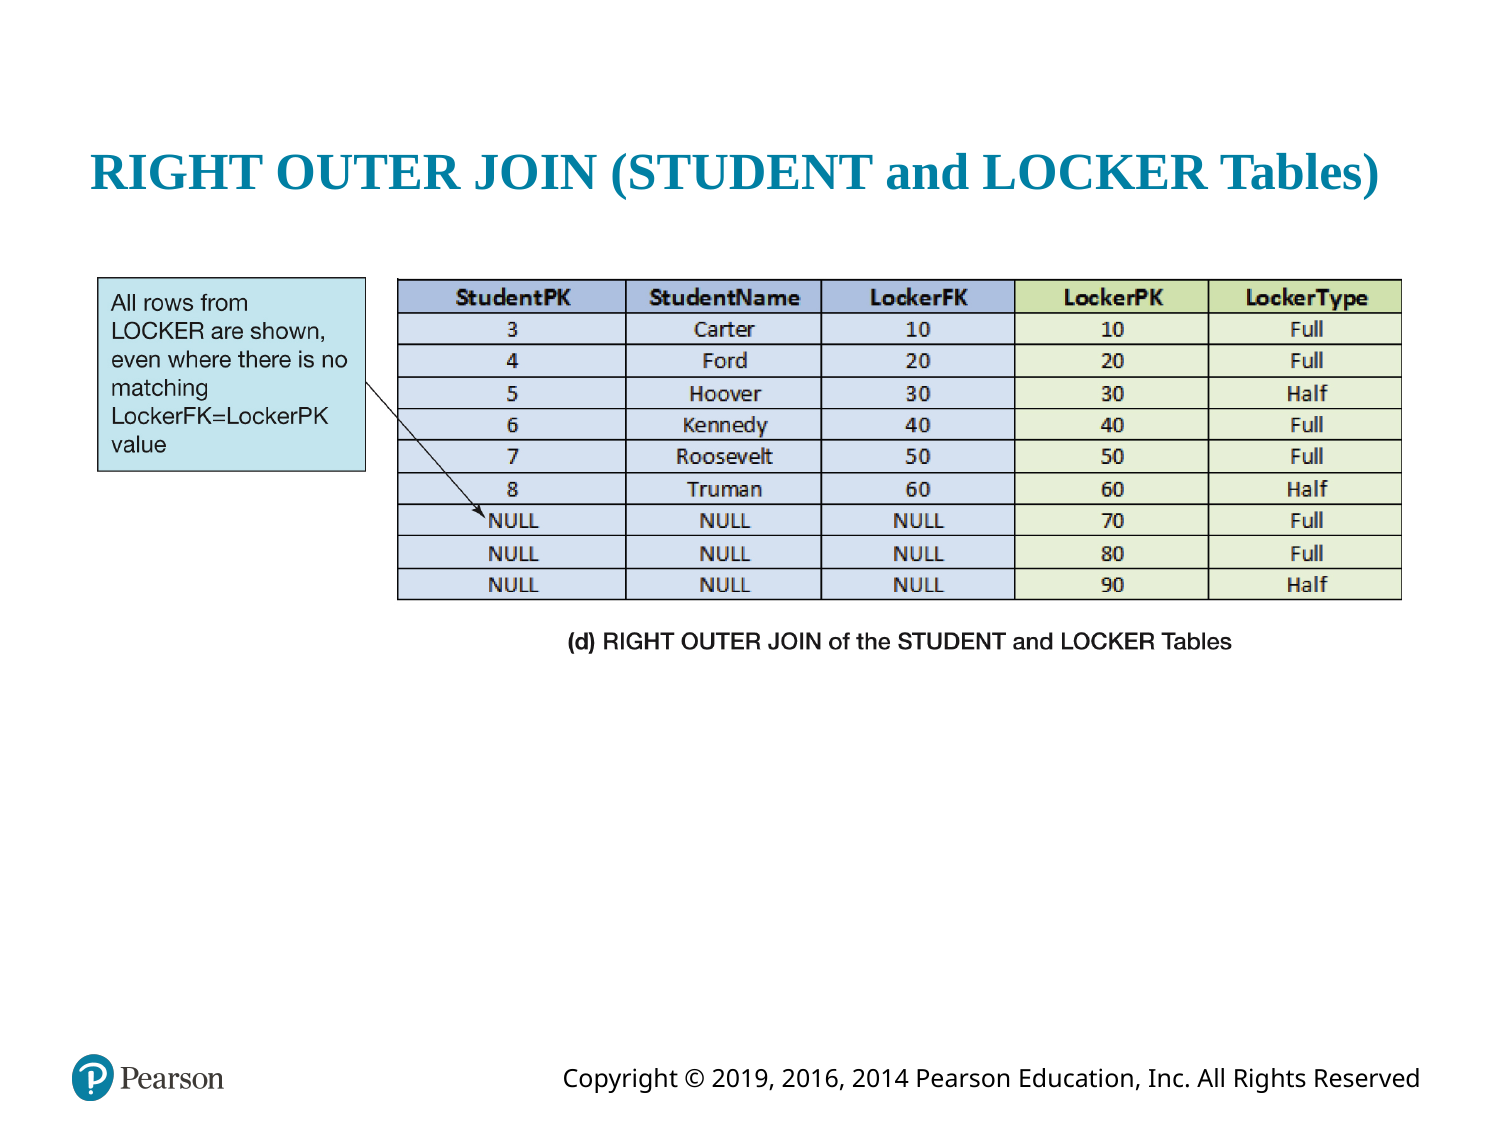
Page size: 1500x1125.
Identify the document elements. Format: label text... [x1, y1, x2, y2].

picture [72, 1087, 83, 1101]
picture [80, 1063, 106, 1088]
picture [72, 1054, 88, 1070]
picture [98, 1054, 224, 1101]
title RIGHT OUTER JOIN (STUDENT and LOCKER Tables) [75, 35, 1425, 216]
picture [97, 277, 1403, 655]
